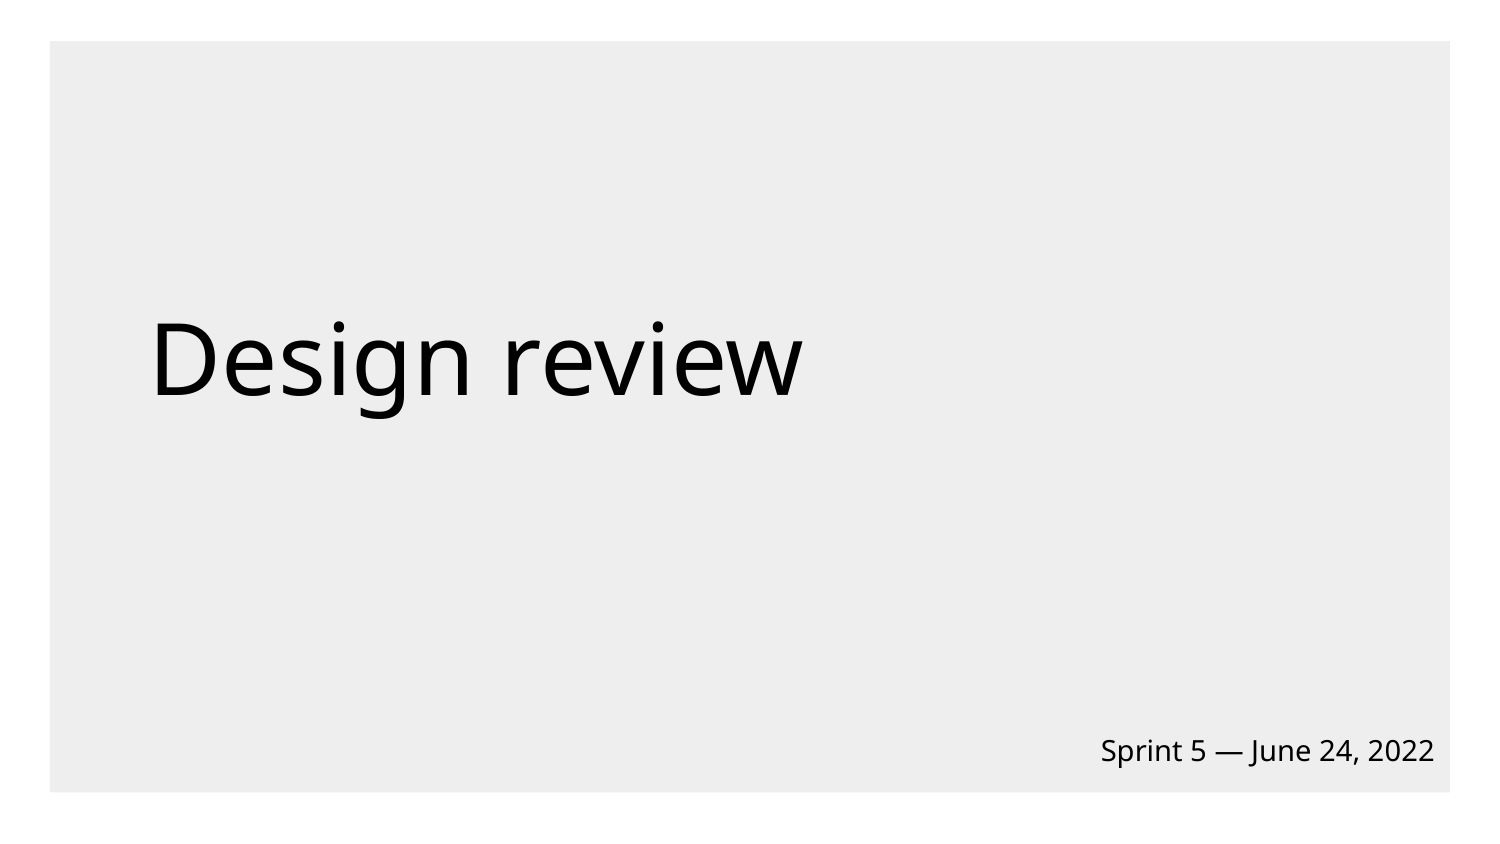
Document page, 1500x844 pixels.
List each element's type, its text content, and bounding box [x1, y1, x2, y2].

text_box Sprint 5 — June 24, 2022 [1032, 716, 1451, 782]
text_box [49, 41, 1450, 793]
text_box Design review [133, 280, 1085, 431]
